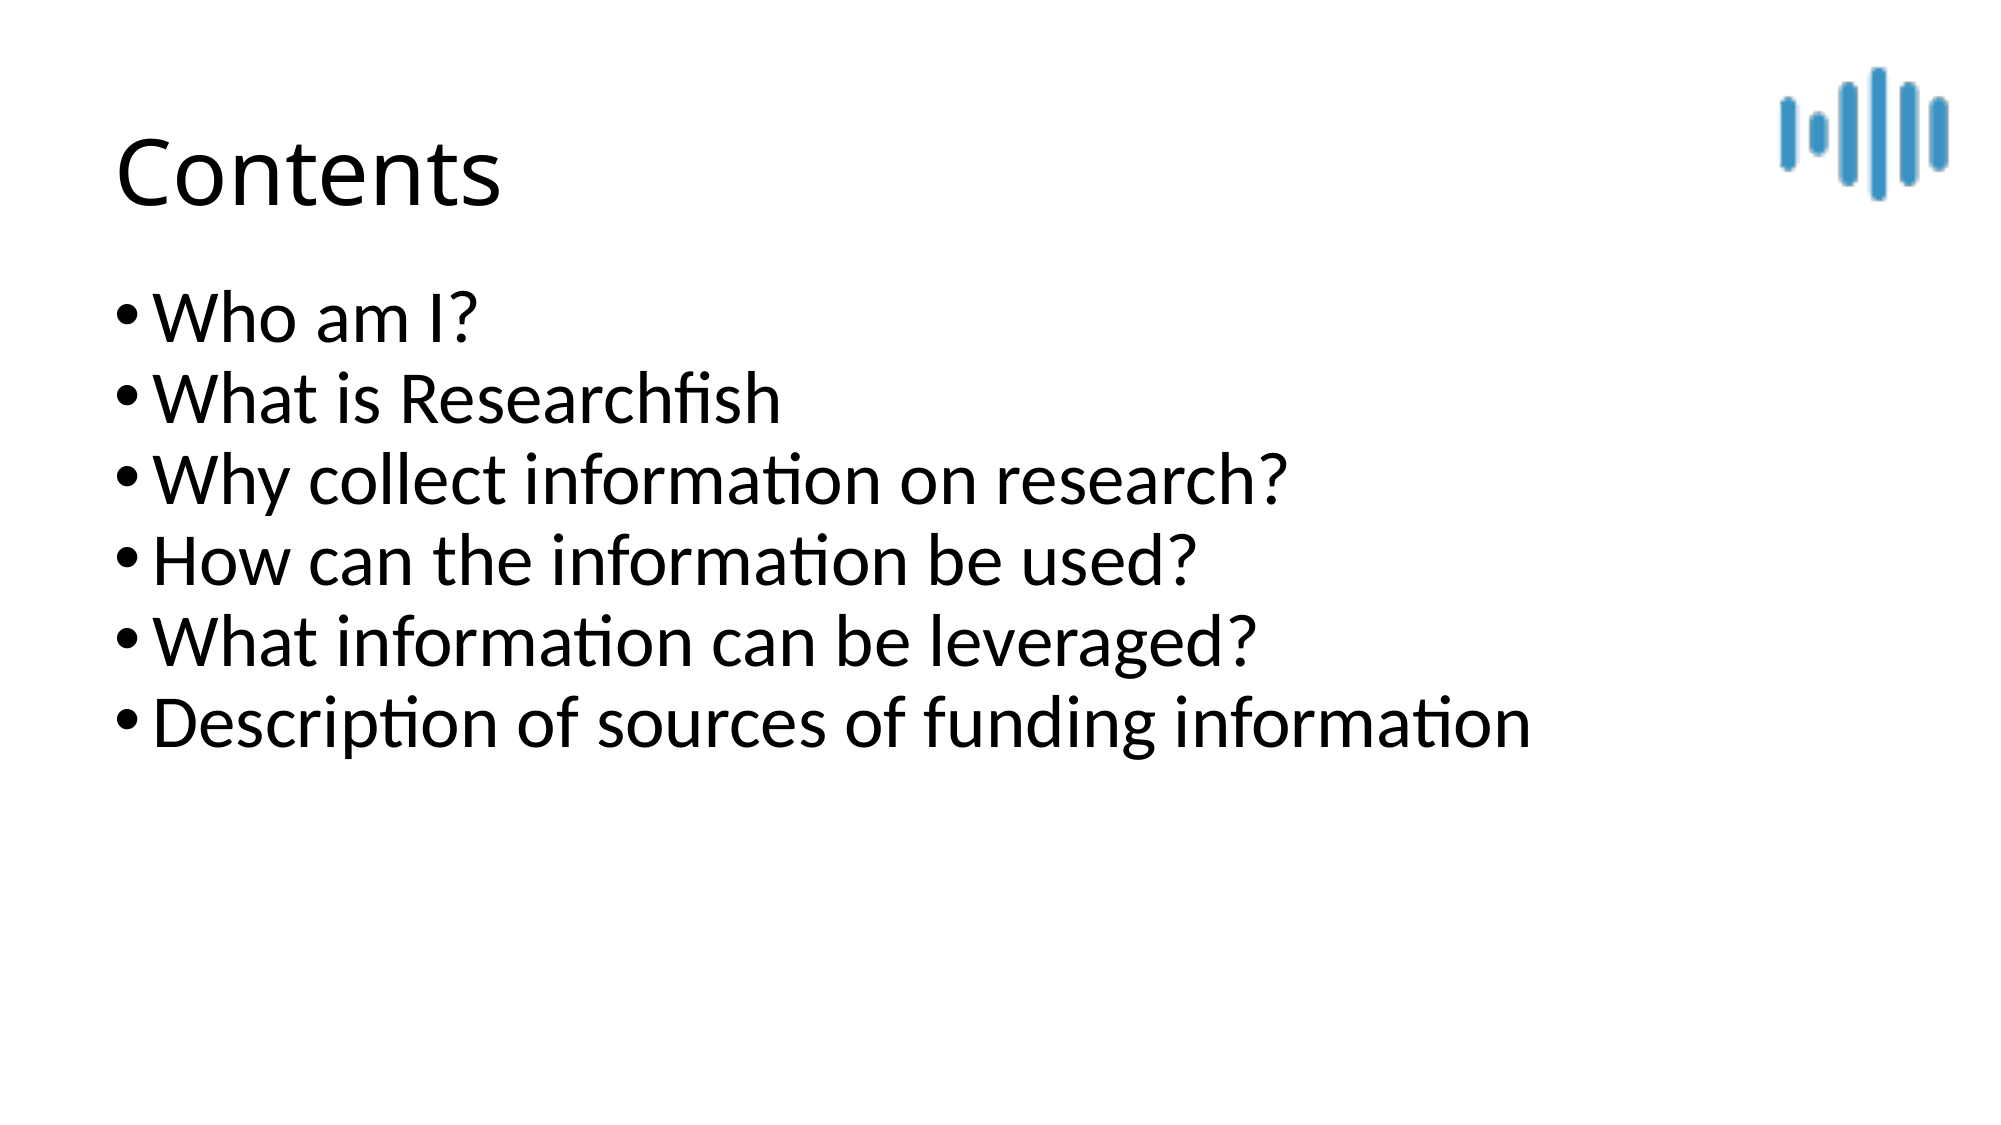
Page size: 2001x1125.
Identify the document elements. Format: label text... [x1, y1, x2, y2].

picture [1717, 0, 2000, 278]
list Who am I? What is Researchfish Why collect information on research? How can the information be used? What information can be leveraged? Description of sources of funding information [99, 262, 1900, 1078]
title Contents [99, 52, 1717, 241]
